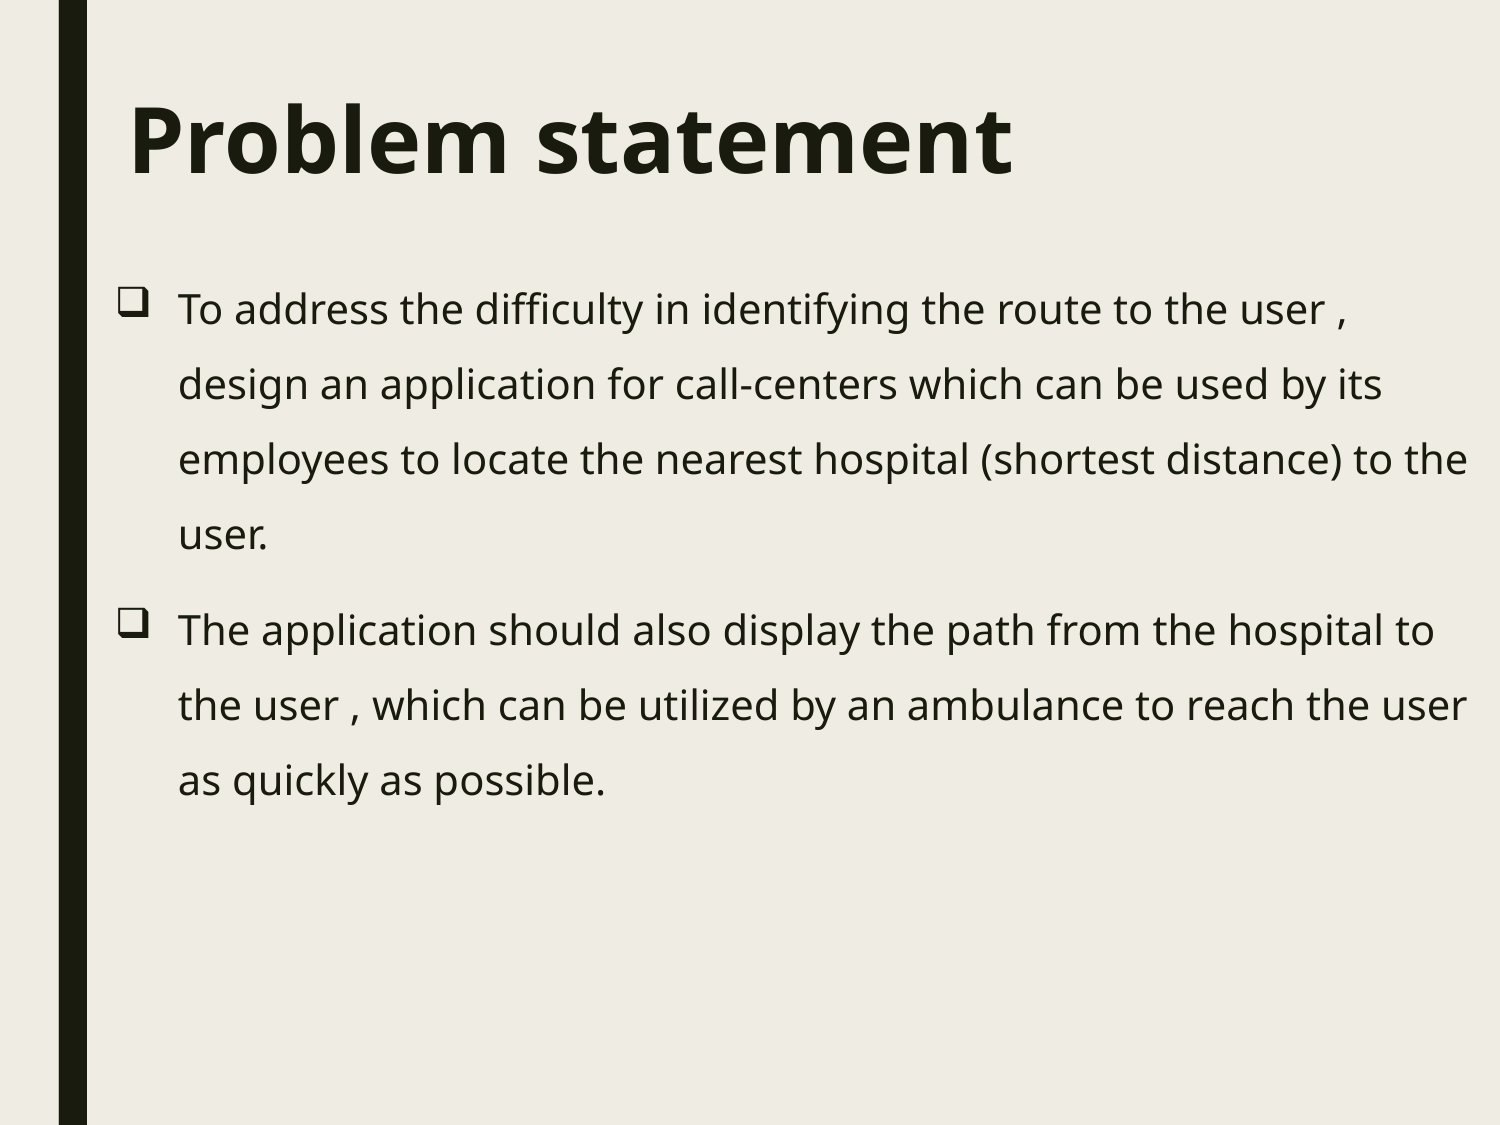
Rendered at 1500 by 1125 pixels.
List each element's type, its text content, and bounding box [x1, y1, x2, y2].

title Problem statement [112, 87, 1294, 249]
list To address the difficulty in identifying the route to the user , design an application for call-centers which can be used by its employees to locate the nearest hospital (shortest distance) to the user. The application should also display the path from the hospital to the user , which can be utilized by an ambulance to reach the user as quickly as possible. [99, 249, 1500, 1088]
